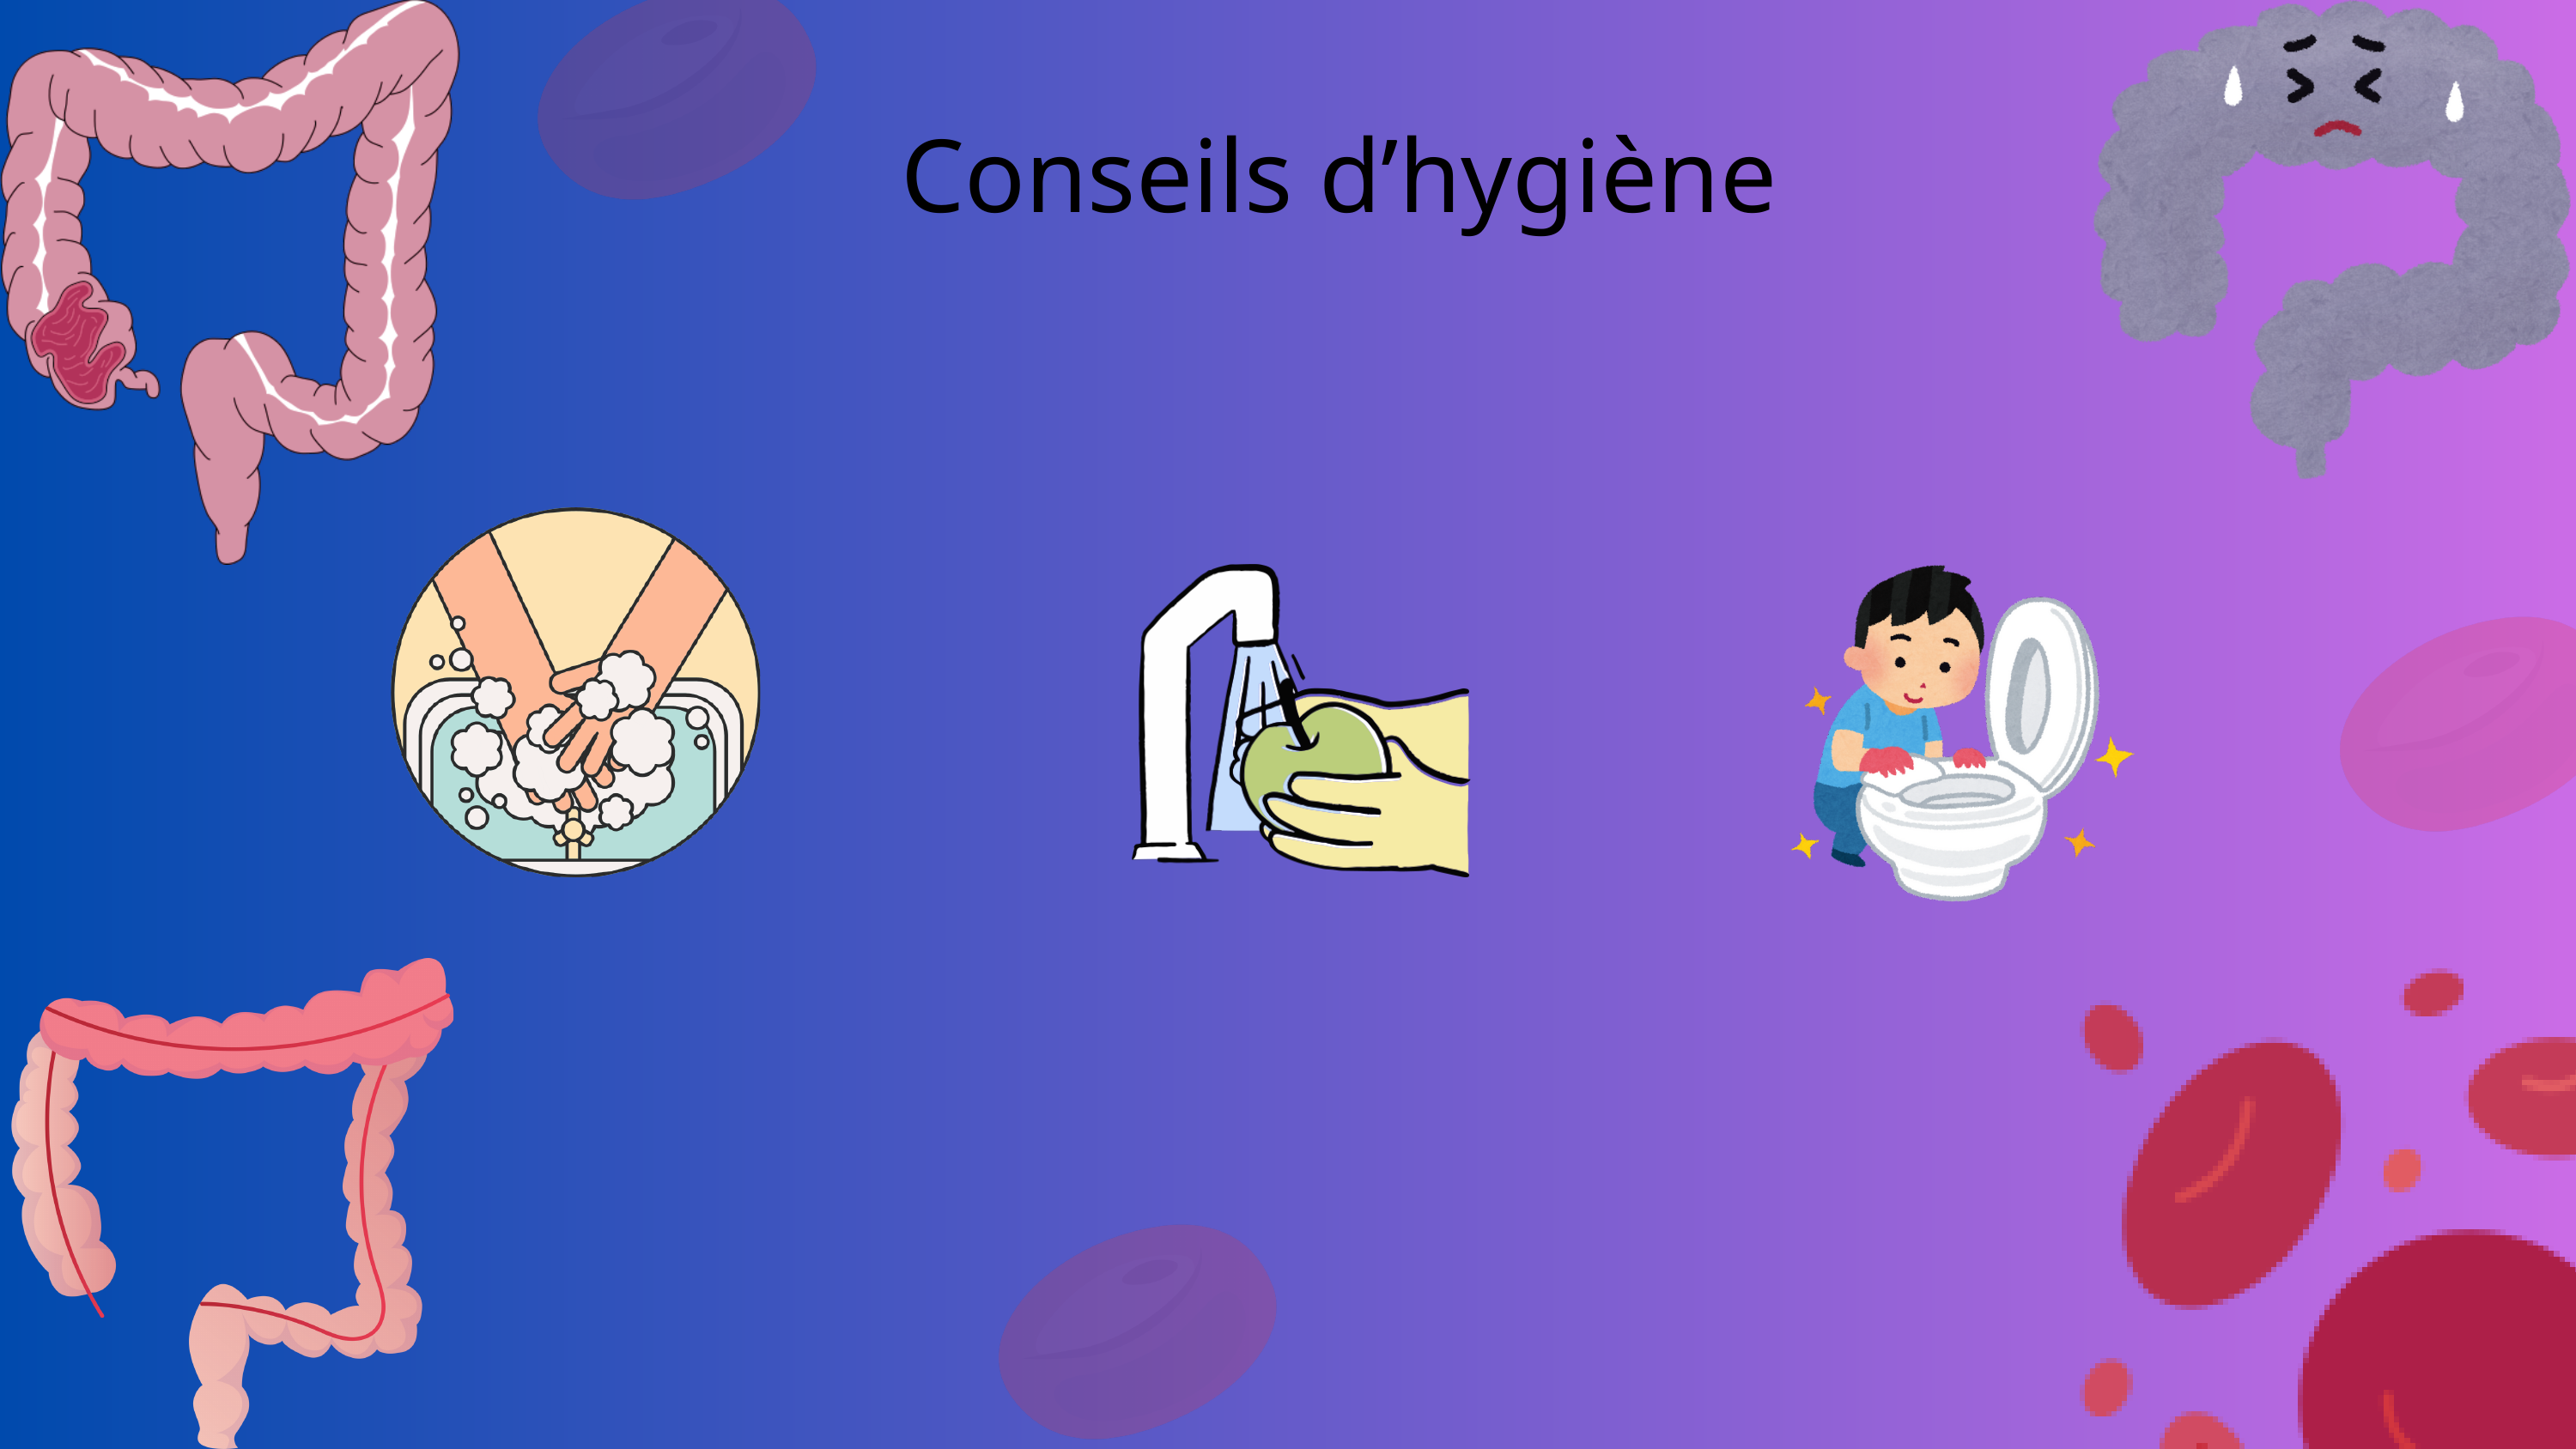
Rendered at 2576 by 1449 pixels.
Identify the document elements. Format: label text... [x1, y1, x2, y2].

text_box [1132, 564, 1471, 877]
text_box Conseils d’hygiène [827, 135, 1851, 233]
text_box [975, 1216, 1289, 1449]
text_box [11, 958, 454, 1449]
text_box [514, 0, 828, 209]
text_box [2317, 608, 2576, 841]
text_box [391, 507, 761, 877]
text_box [2093, 0, 2572, 480]
text_box [1789, 564, 2135, 902]
text_box [2080, 968, 2576, 1449]
text_box [0, 0, 465, 565]
